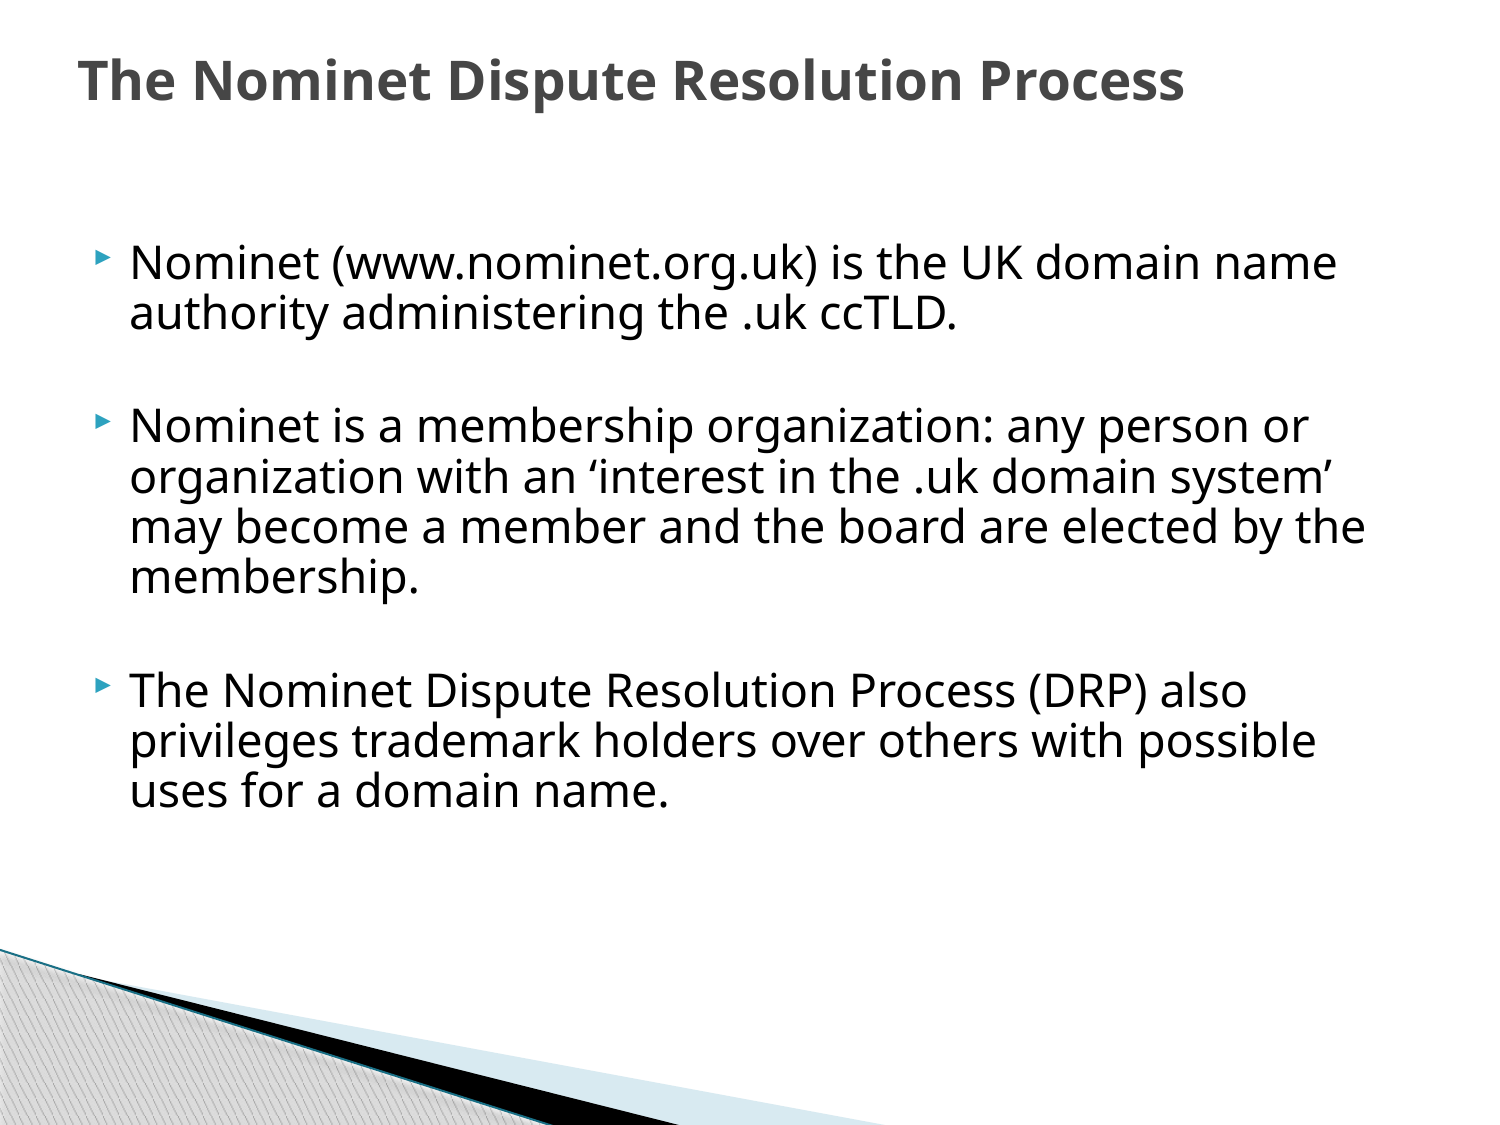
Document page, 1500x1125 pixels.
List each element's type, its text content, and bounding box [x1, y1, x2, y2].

list Nominet (www.nominet.org.uk) is the UK domain name authority administering the .uk ccTLD. Nominet is a membership organization: any person or organization with an ‘interest in the .uk domain system’ may become a member and the board are elected by the membership. The Nominet Dispute Resolution Process (DRP) also privileges trademark holders over others with possible uses for a domain name. [62, 231, 1438, 833]
title The Nominet Dispute Resolution Process [62, 37, 1438, 120]
